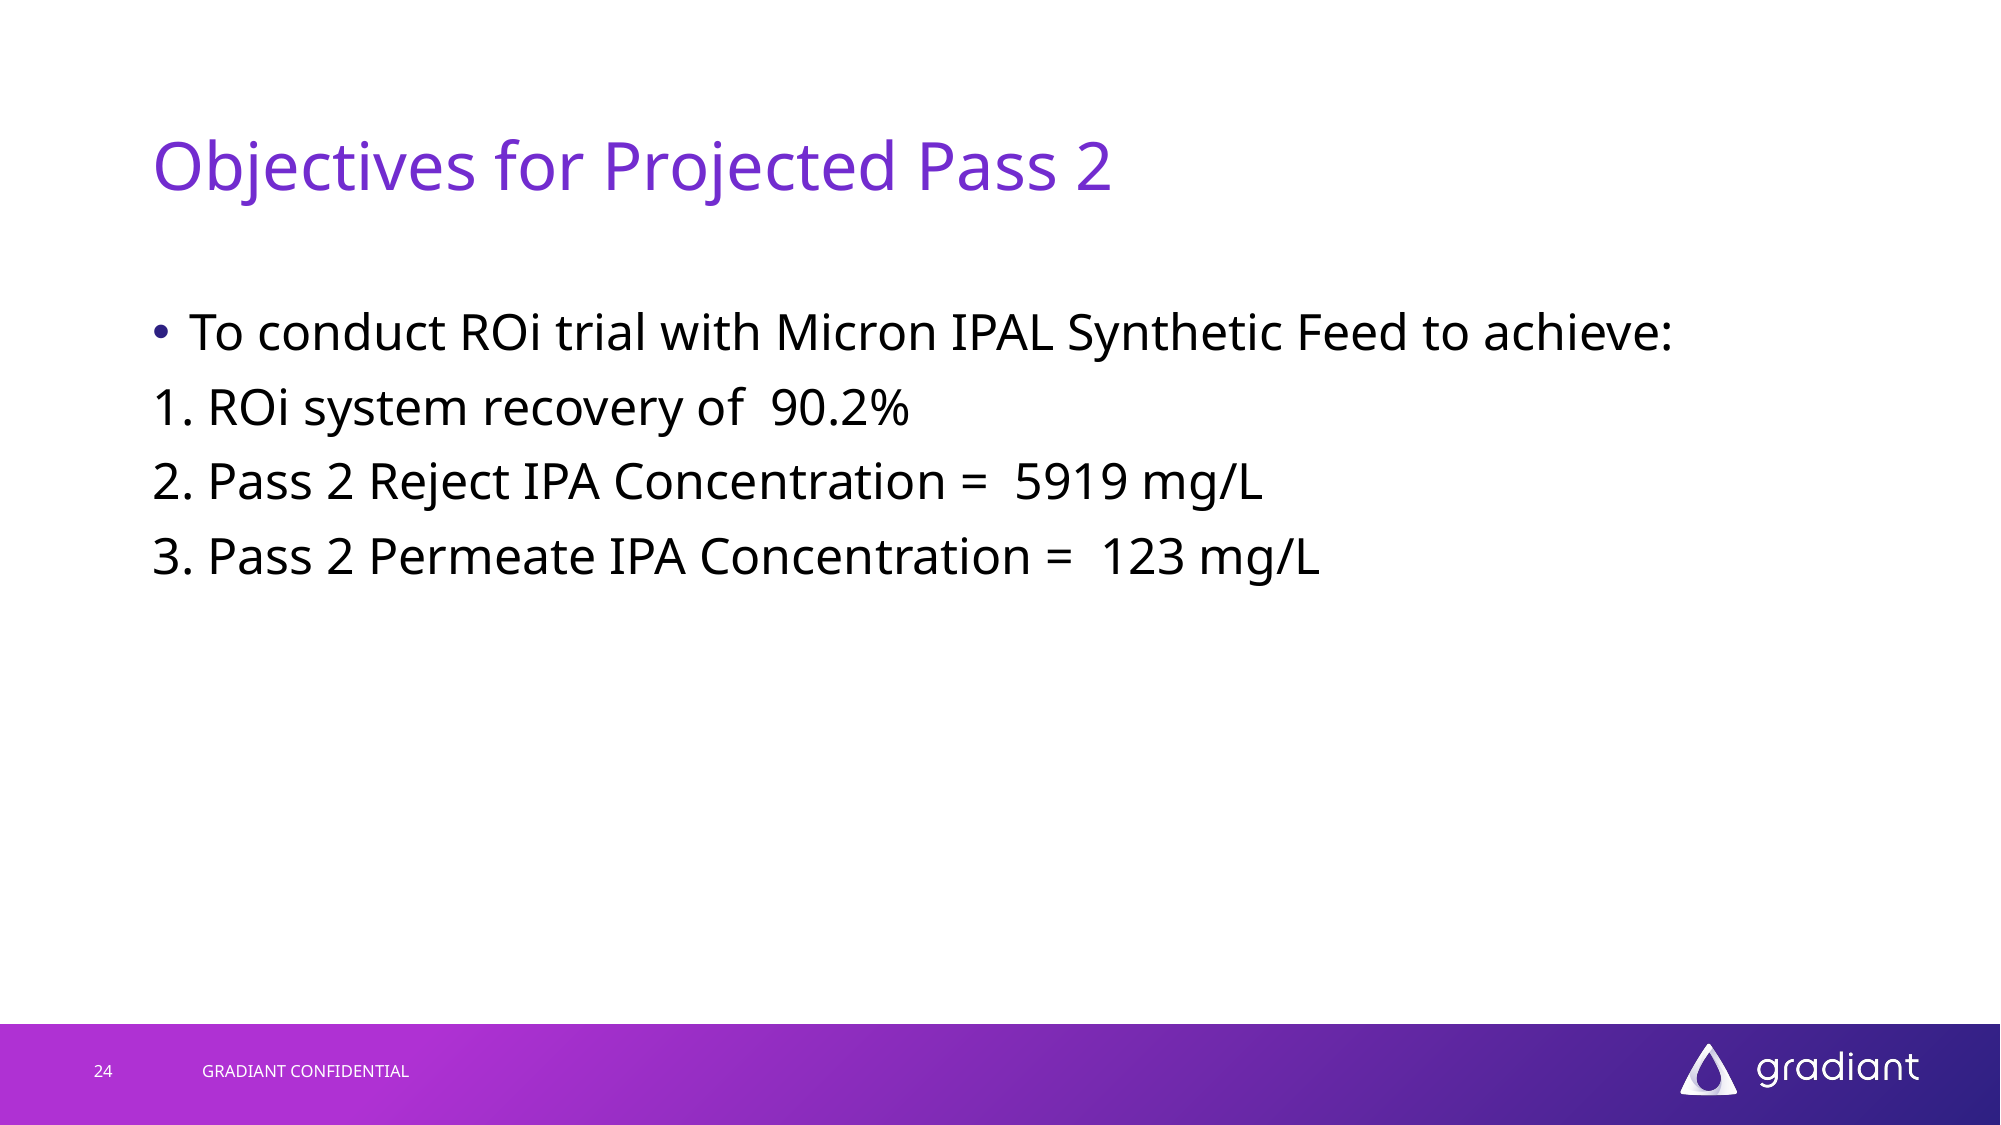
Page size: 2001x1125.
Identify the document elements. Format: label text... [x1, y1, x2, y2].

picture [1680, 1043, 1919, 1096]
list To conduct ROi trial with Micron IPAL Synthetic Feed to achieve: 1. ROi system recovery of 90.2% 2. Pass 2 Reject IPA Concentration = 5919 mg/L 3. Pass 2 Permeate IPA Concentration = 123 mg/L [137, 299, 1863, 1014]
footer GRADIANT CONFIDENTIAL [187, 1042, 862, 1103]
title Objectives for Projected Pass 2 [137, 118, 1863, 220]
slide_number 24 [78, 1042, 187, 1103]
